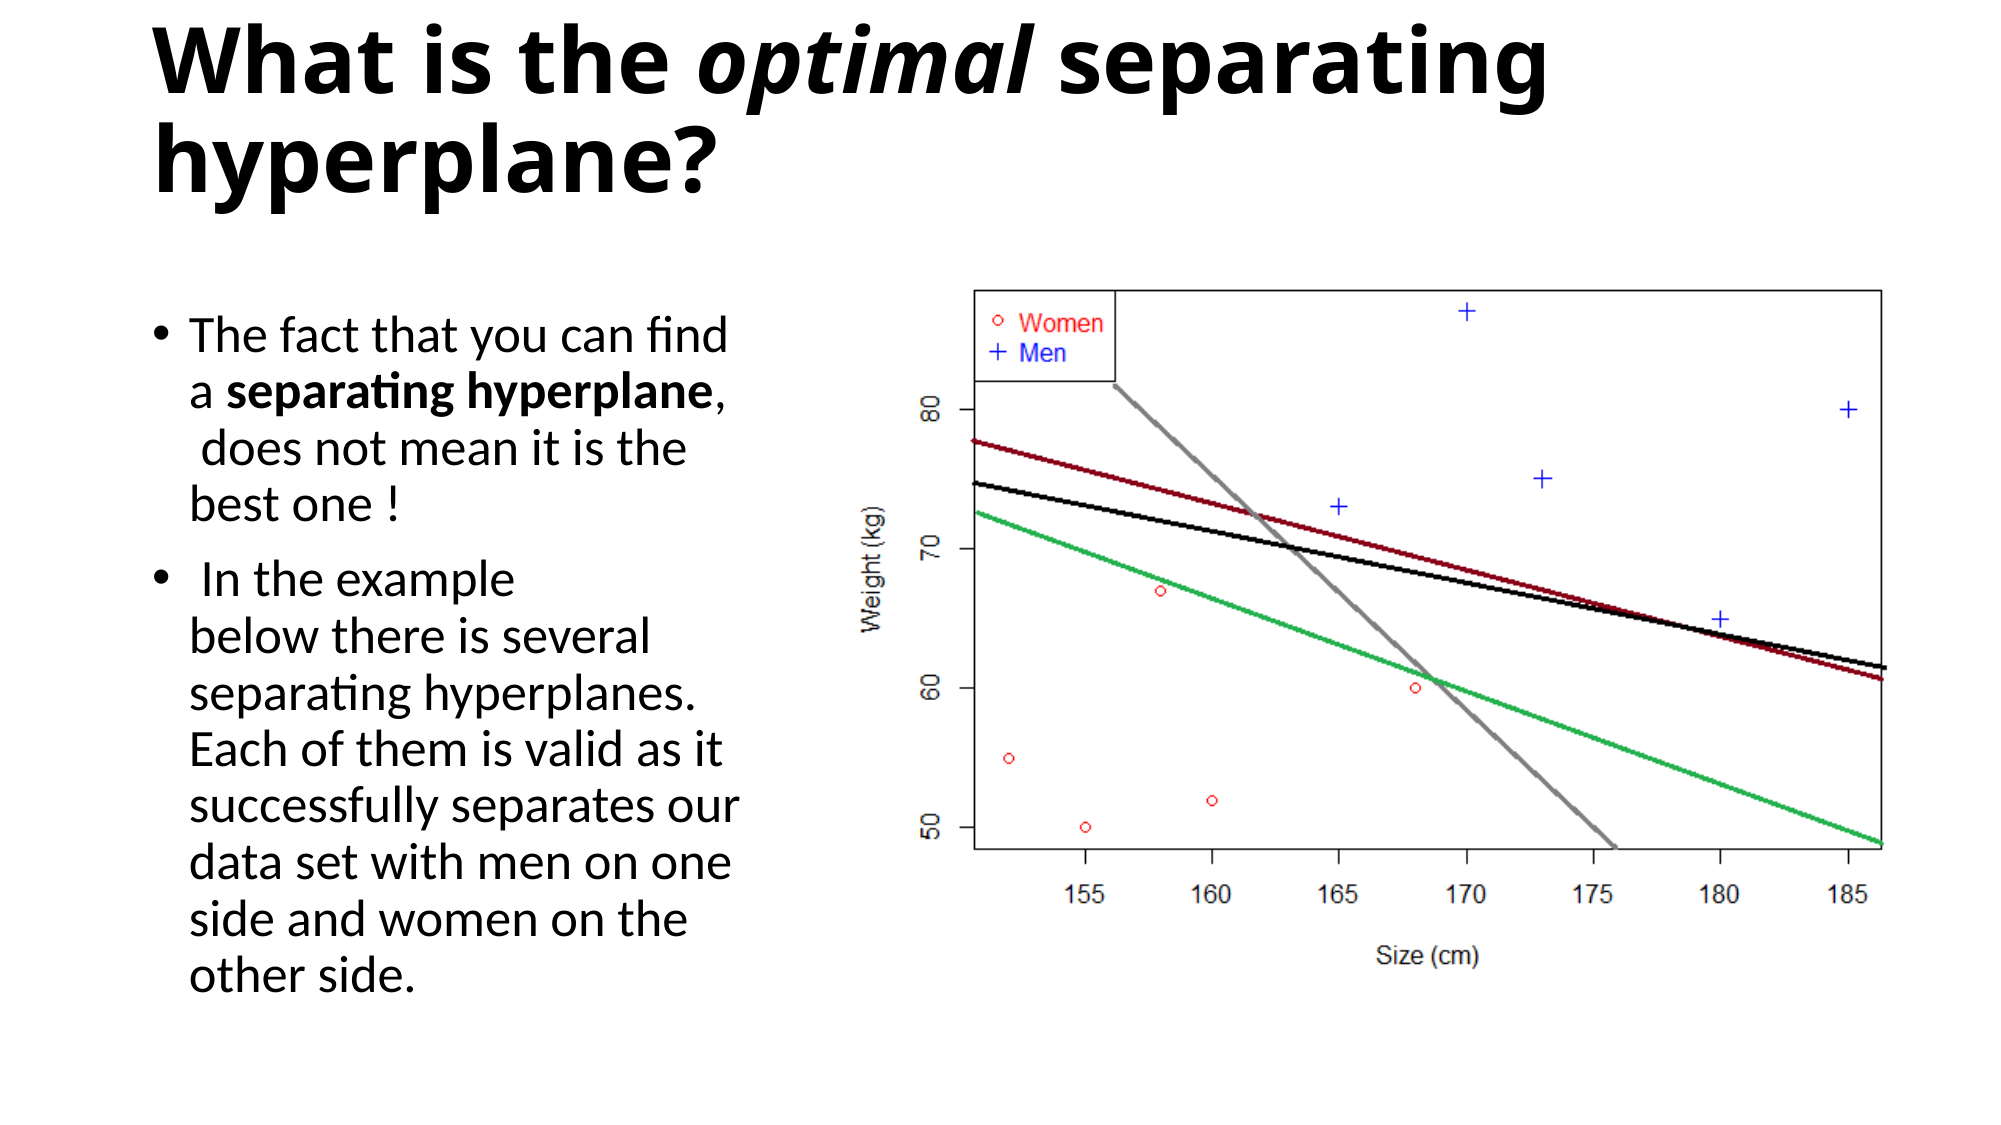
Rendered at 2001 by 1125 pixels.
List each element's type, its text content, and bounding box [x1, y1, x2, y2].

picture [851, 168, 1945, 1002]
list The fact that you can find a separating hyperplane, does not mean it is the best one ! In the example below there is several separating hyperplanes. Each of them is valid as it successfully separates our data set with men on one side and women on the other side. [137, 299, 785, 1013]
title What is the optimal separating hyperplane? [137, 59, 1863, 278]
